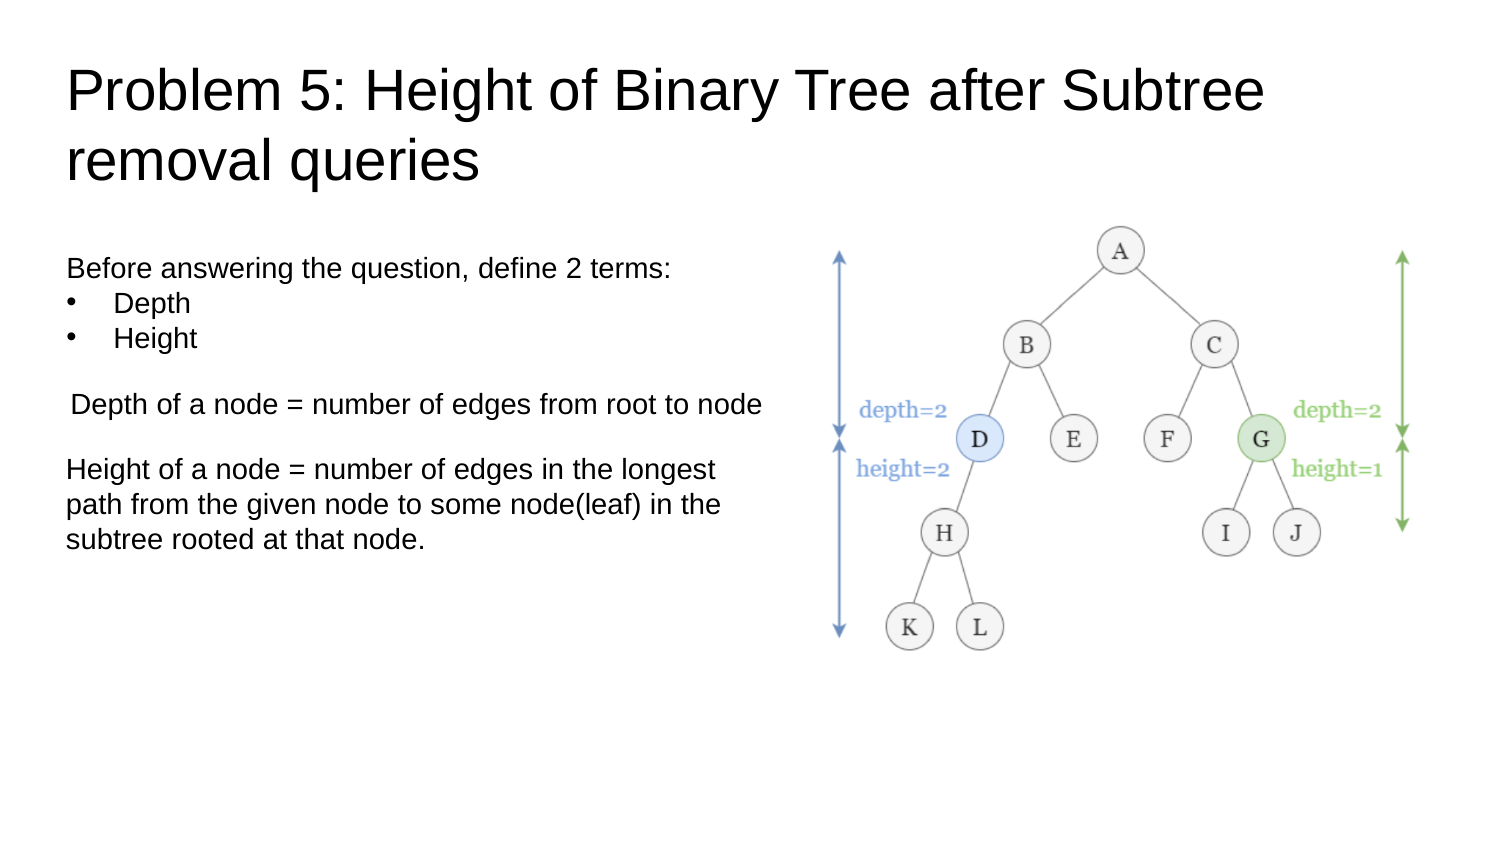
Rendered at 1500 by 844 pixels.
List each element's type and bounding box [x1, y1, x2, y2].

title [51, 39, 1449, 206]
picture [782, 184, 1461, 672]
text_box [55, 377, 779, 428]
text_box [51, 241, 688, 362]
text_box [51, 442, 750, 563]
